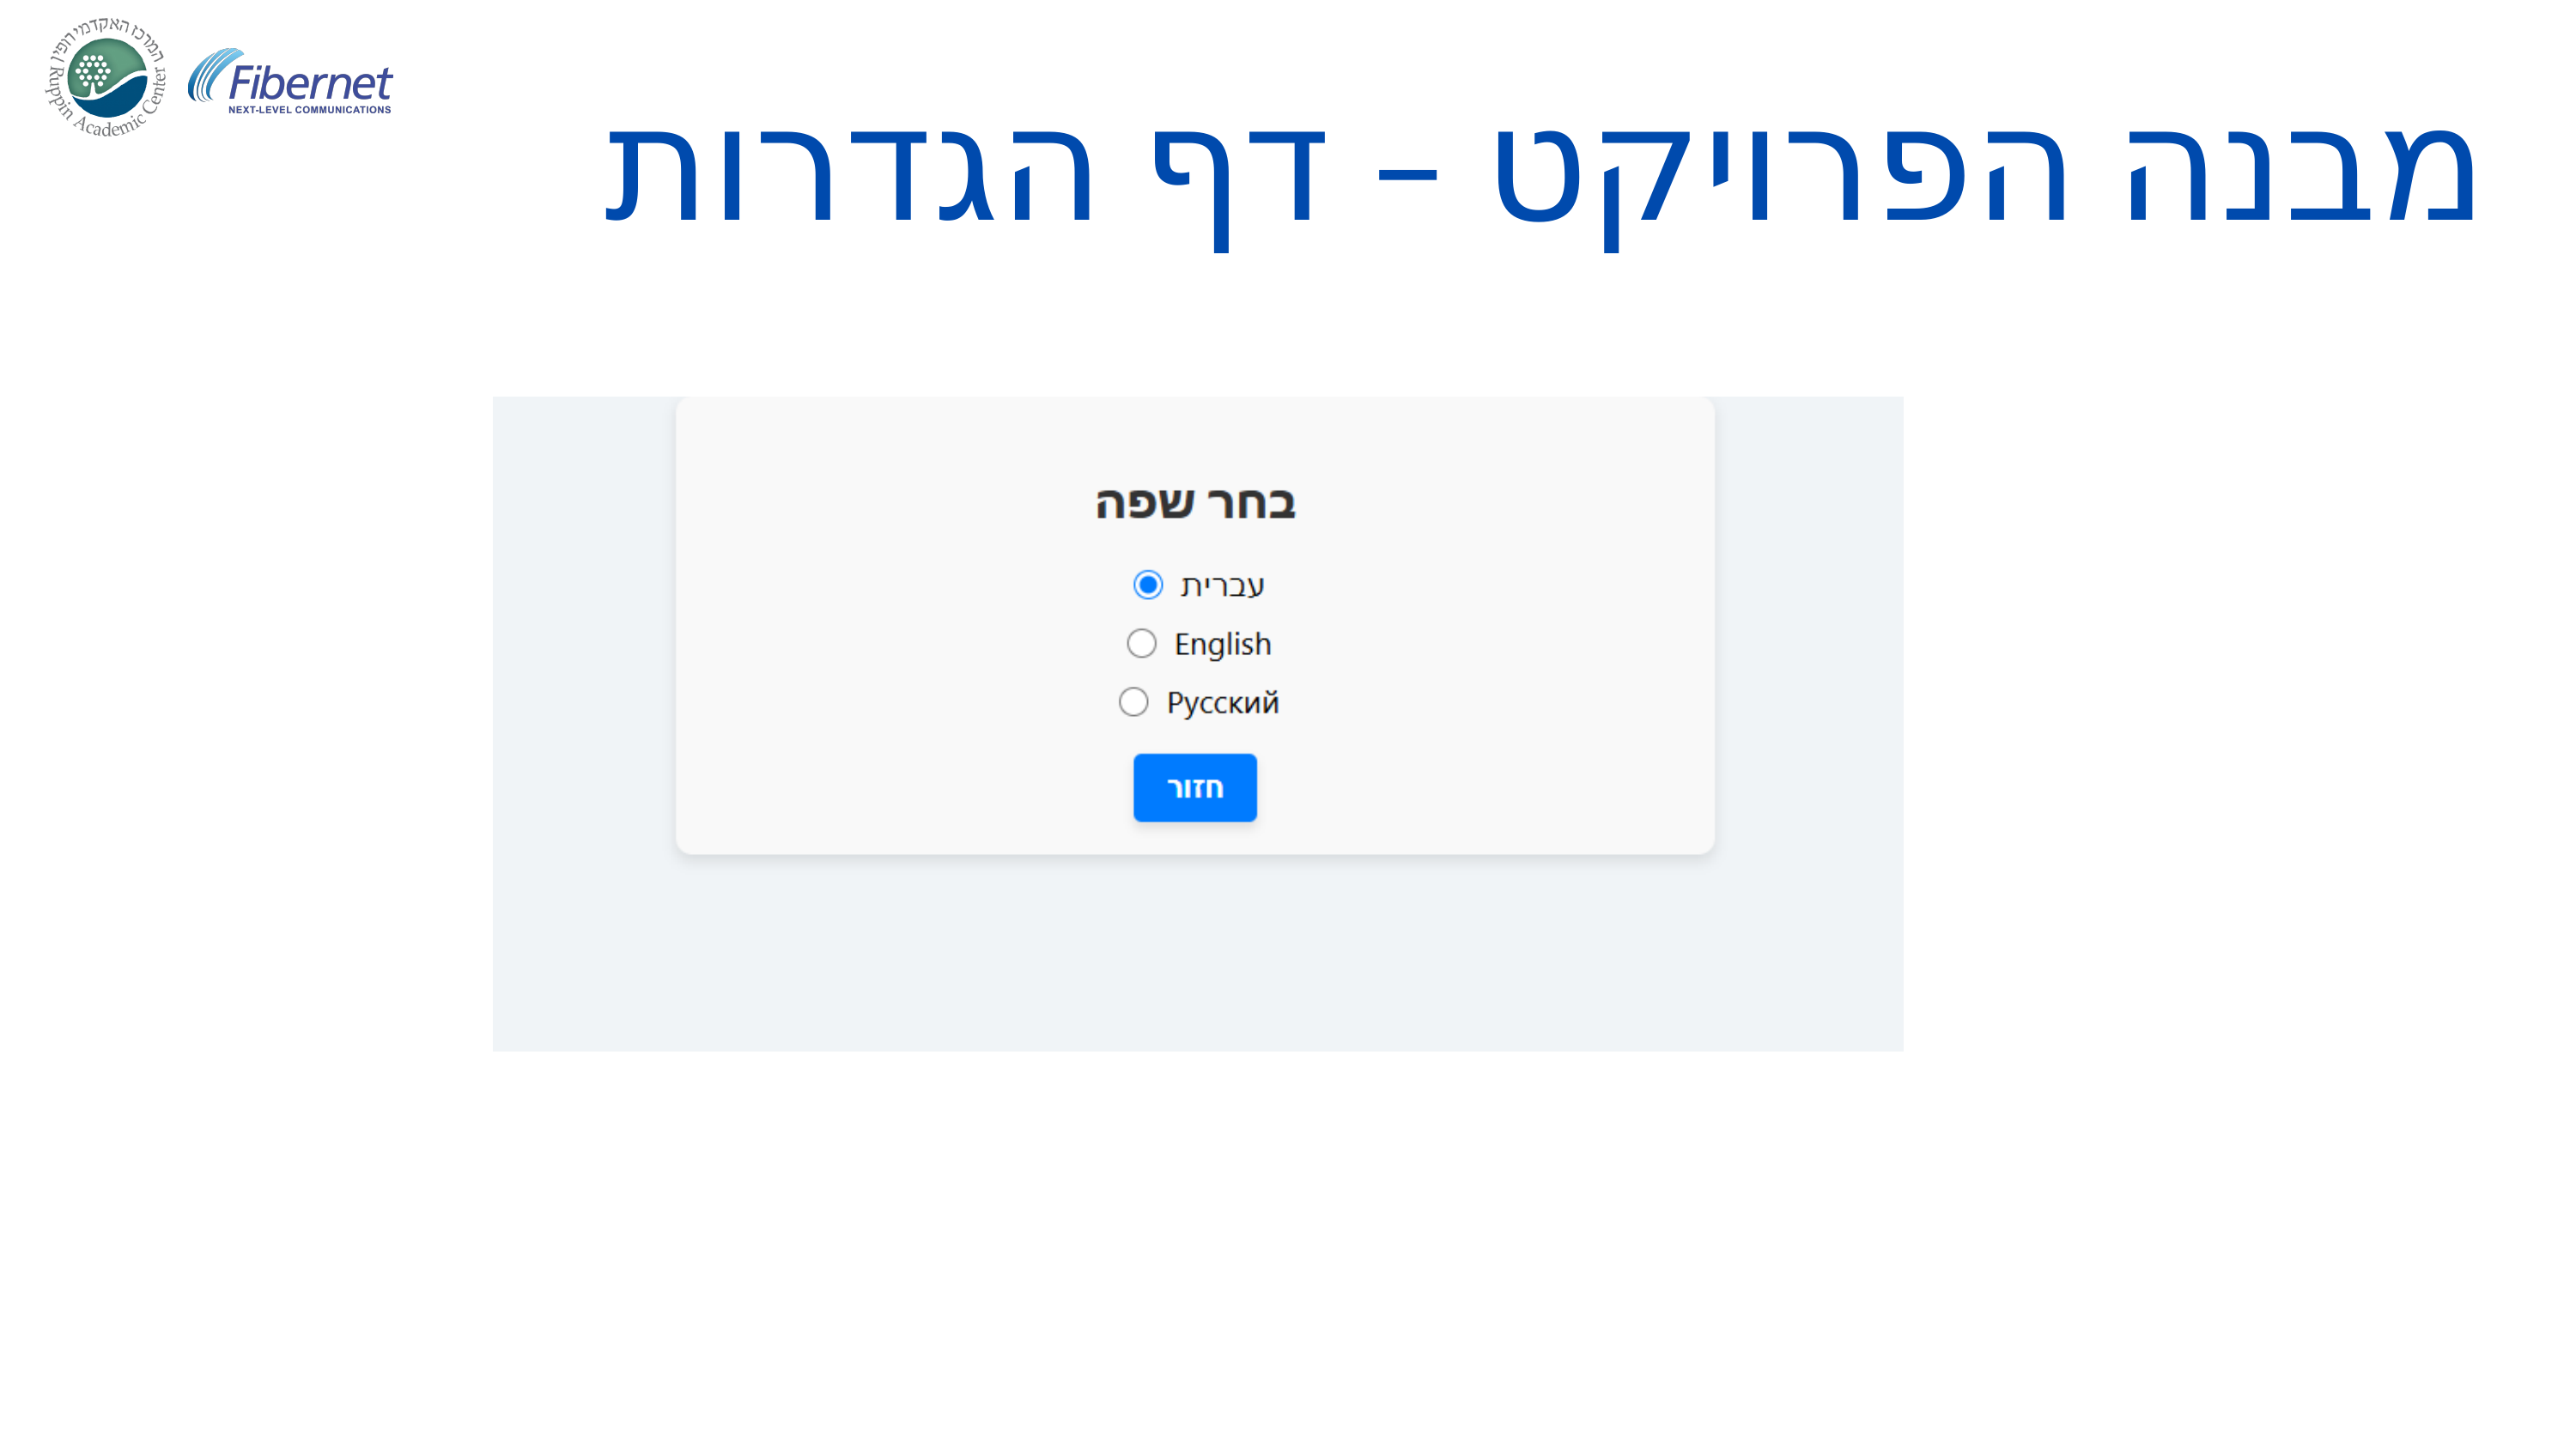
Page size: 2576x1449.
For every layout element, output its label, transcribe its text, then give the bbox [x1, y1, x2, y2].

text_box מבנה הפרויקט – דף הגדרות [559, 58, 2488, 252]
picture [44, 17, 166, 137]
picture [188, 48, 393, 113]
picture [493, 397, 1905, 1052]
